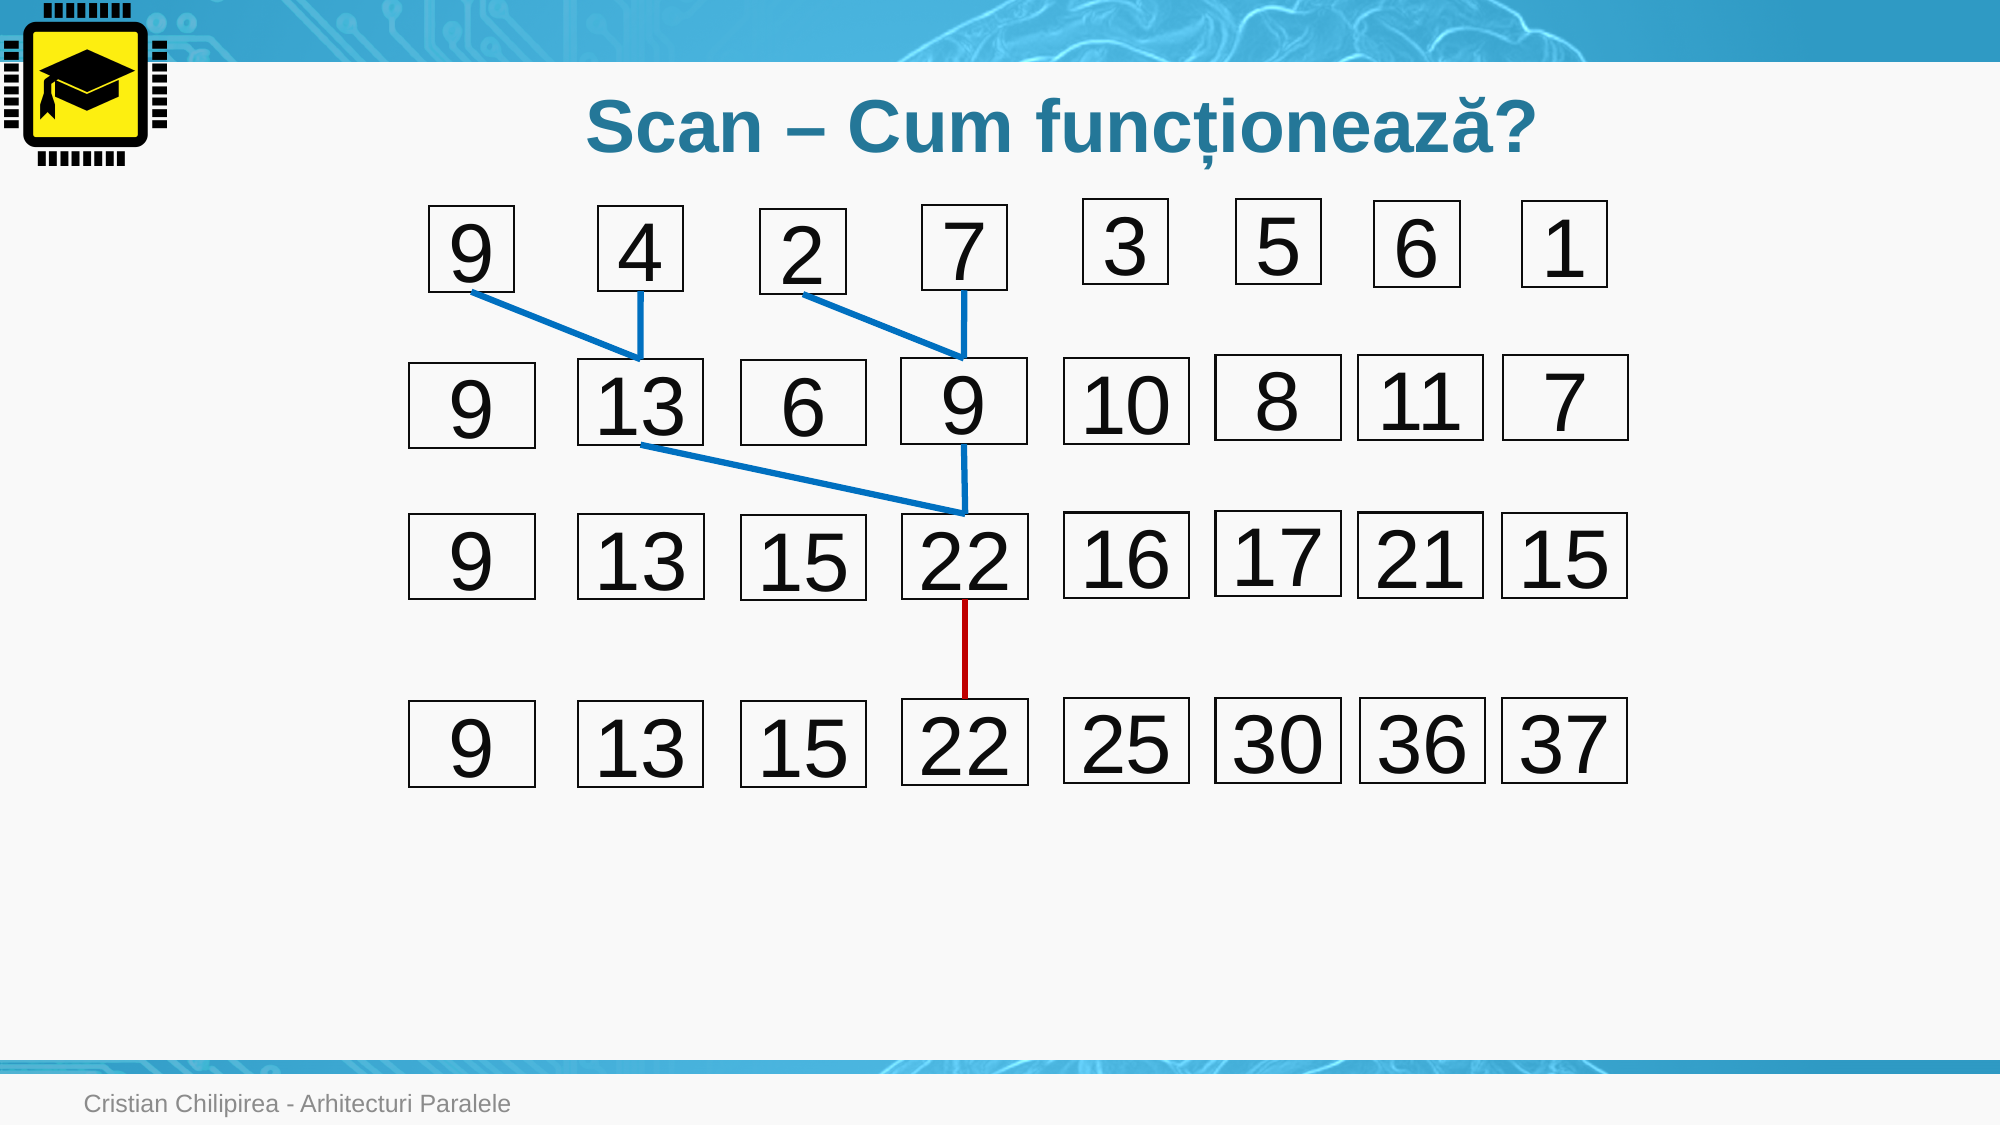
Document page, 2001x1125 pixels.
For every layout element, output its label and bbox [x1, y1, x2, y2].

text_box [1357, 511, 1484, 599]
text_box [1502, 354, 1629, 441]
text_box [1214, 510, 1342, 597]
text_box [1063, 697, 1190, 784]
picture [0, 1060, 2000, 1074]
text_box [577, 700, 704, 788]
picture [0, 0, 2000, 166]
text_box [1063, 511, 1190, 599]
text_box [1063, 357, 1190, 445]
text_box [1357, 354, 1484, 441]
text_box [408, 362, 536, 449]
text_box [428, 204, 1029, 786]
title [170, 76, 1955, 180]
text_box [1501, 697, 1628, 784]
text_box [1214, 697, 1342, 784]
text_box [1373, 200, 1461, 288]
text_box [408, 700, 536, 788]
text_box [1359, 697, 1486, 784]
text_box [1501, 512, 1628, 599]
text_box [1214, 354, 1342, 441]
text_box [408, 513, 536, 600]
text_box [1521, 200, 1608, 288]
text_box [1082, 198, 1169, 285]
text_box [740, 700, 867, 788]
text_box [1235, 198, 1322, 285]
footer [68, 1083, 1542, 1125]
